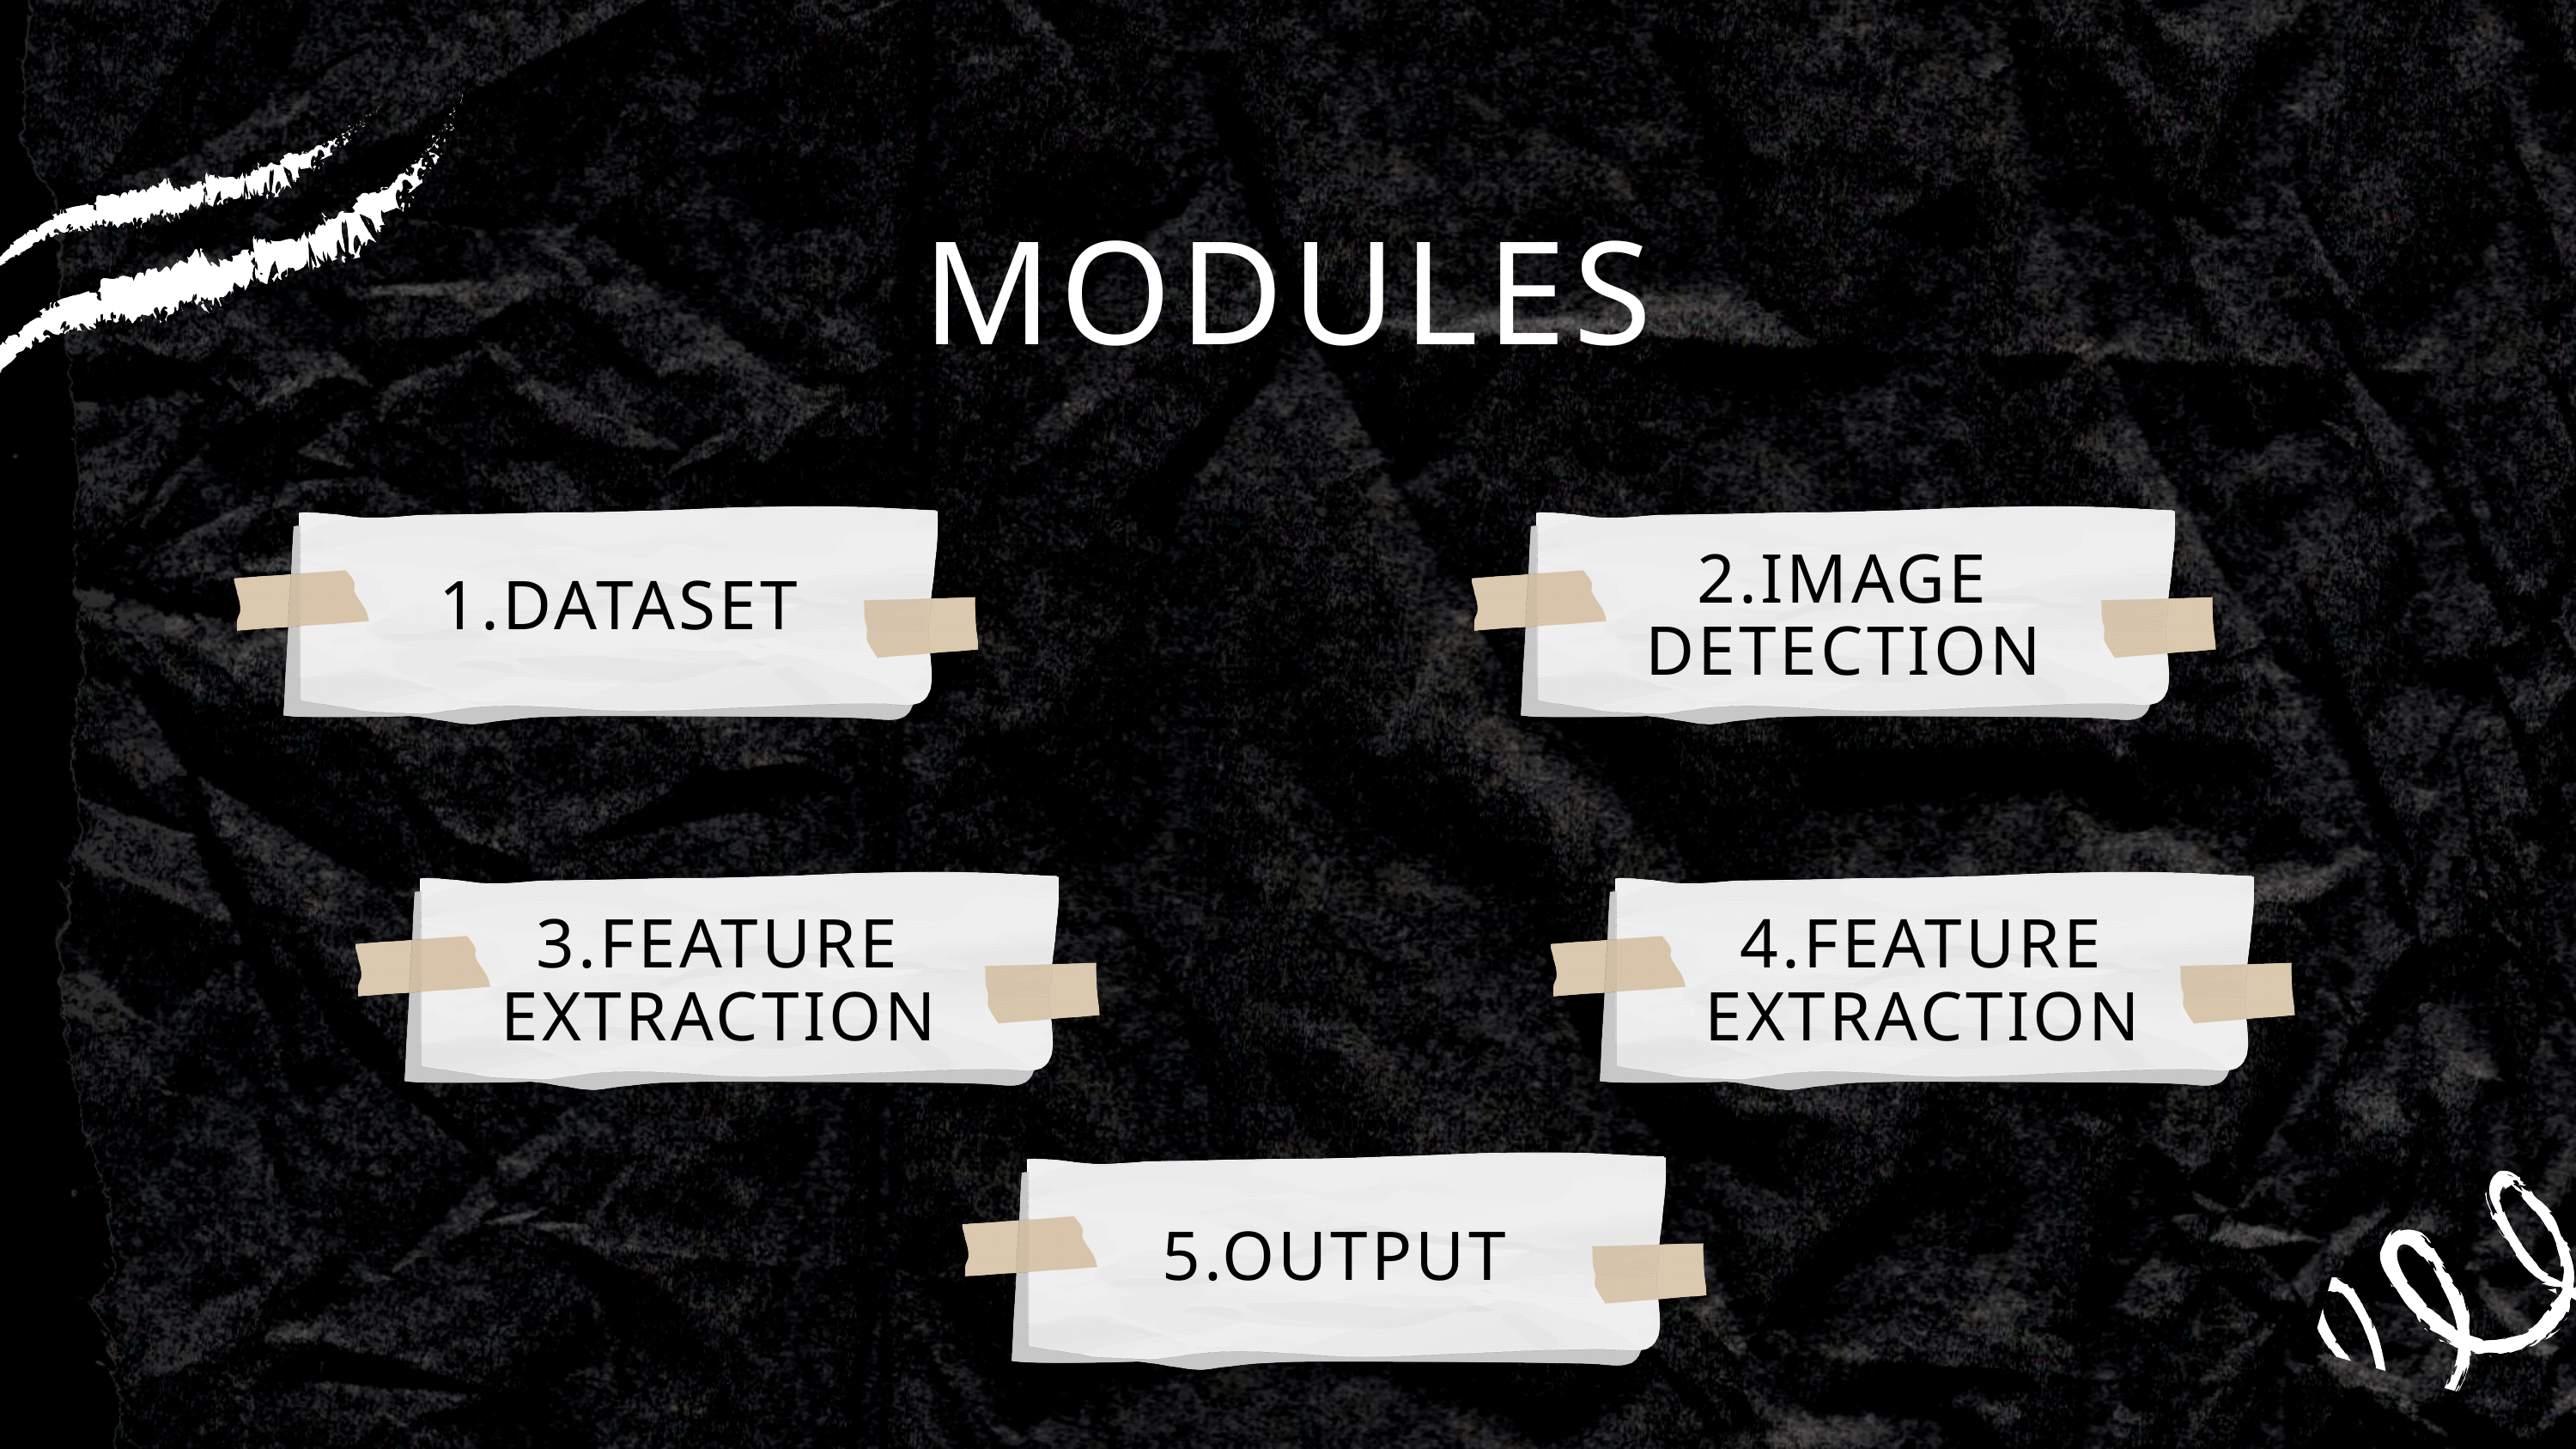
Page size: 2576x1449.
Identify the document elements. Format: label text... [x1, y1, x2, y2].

text_box [1550, 869, 2295, 1090]
text_box [0, 0, 2576, 1449]
text_box 4.FEATURE EXTRACTION [1663, 908, 2182, 1054]
text_box 3.FEATURE EXTRACTION [459, 908, 979, 1054]
text_box [355, 869, 1100, 1090]
text_box [1471, 503, 2216, 724]
text_box [2311, 1070, 2576, 1427]
text_box 1.DATASET [355, 570, 883, 644]
text_box [234, 503, 979, 724]
text_box MODULES [618, 218, 1958, 373]
text_box [0, 72, 467, 421]
text_box 5.OUTPUT [1075, 1221, 1594, 1294]
text_box 2.IMAGE DETECTION [1627, 543, 2061, 689]
text_box [962, 1149, 1707, 1370]
